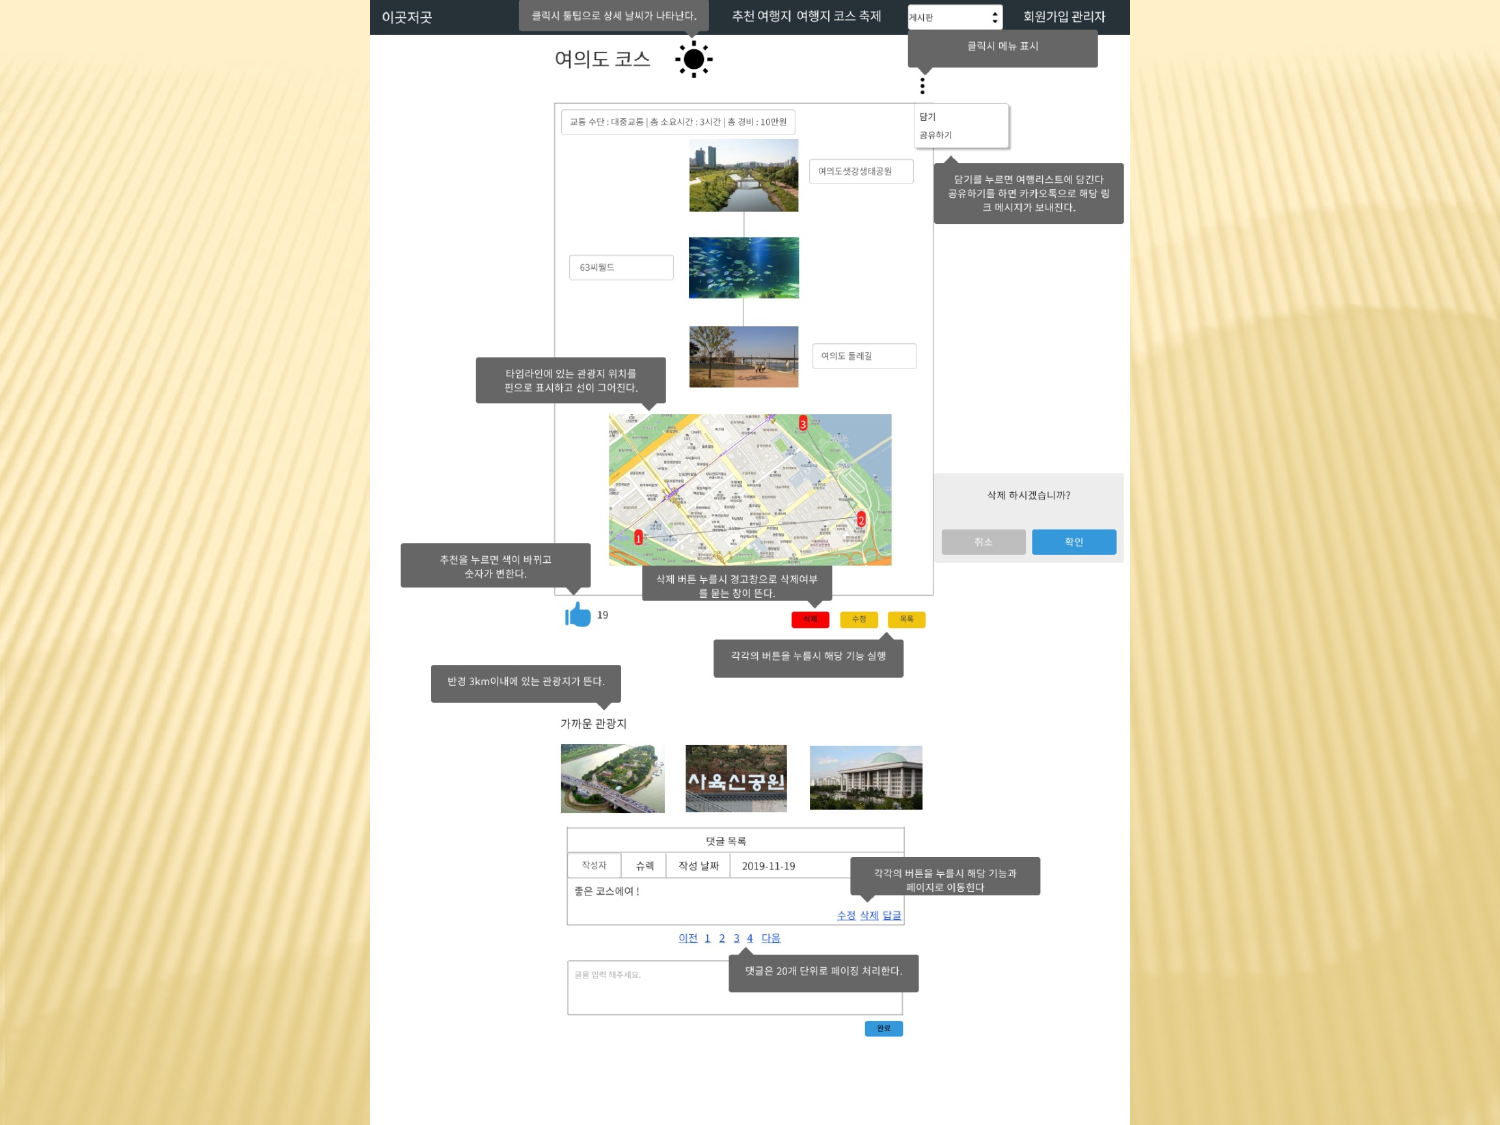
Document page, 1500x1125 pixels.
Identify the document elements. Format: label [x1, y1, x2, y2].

picture [370, 0, 1130, 1125]
